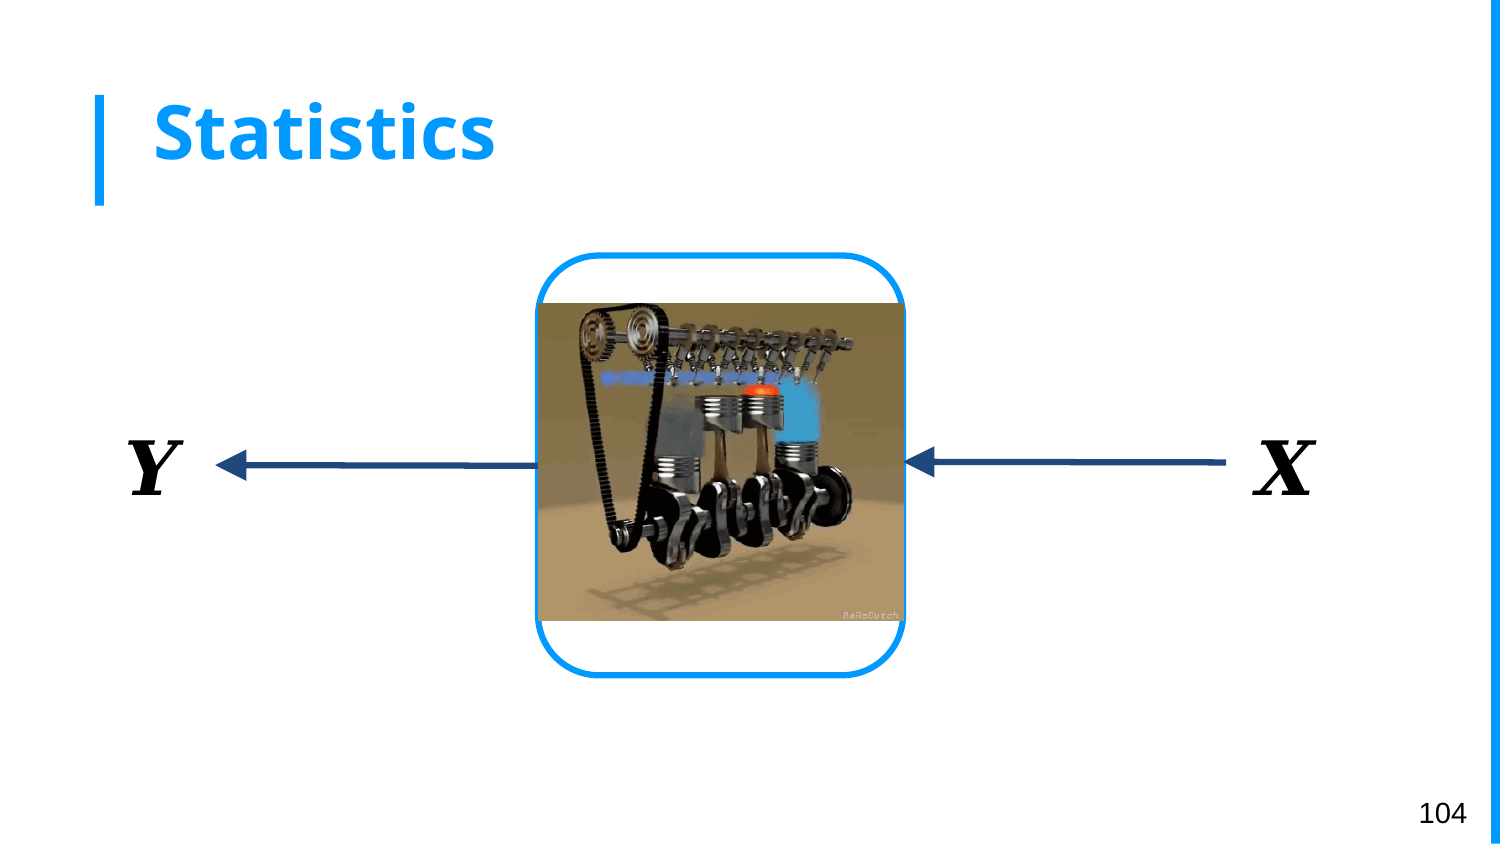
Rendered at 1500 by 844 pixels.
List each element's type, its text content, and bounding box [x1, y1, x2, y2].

text_box 𝑿 [1226, 408, 1344, 522]
picture [537, 303, 904, 621]
title Statistics [138, 69, 1303, 210]
slide_number ‹#› [1403, 779, 1494, 844]
text_box [539, 628, 902, 676]
text_box 𝒀 [97, 408, 215, 522]
text_box [539, 255, 902, 303]
